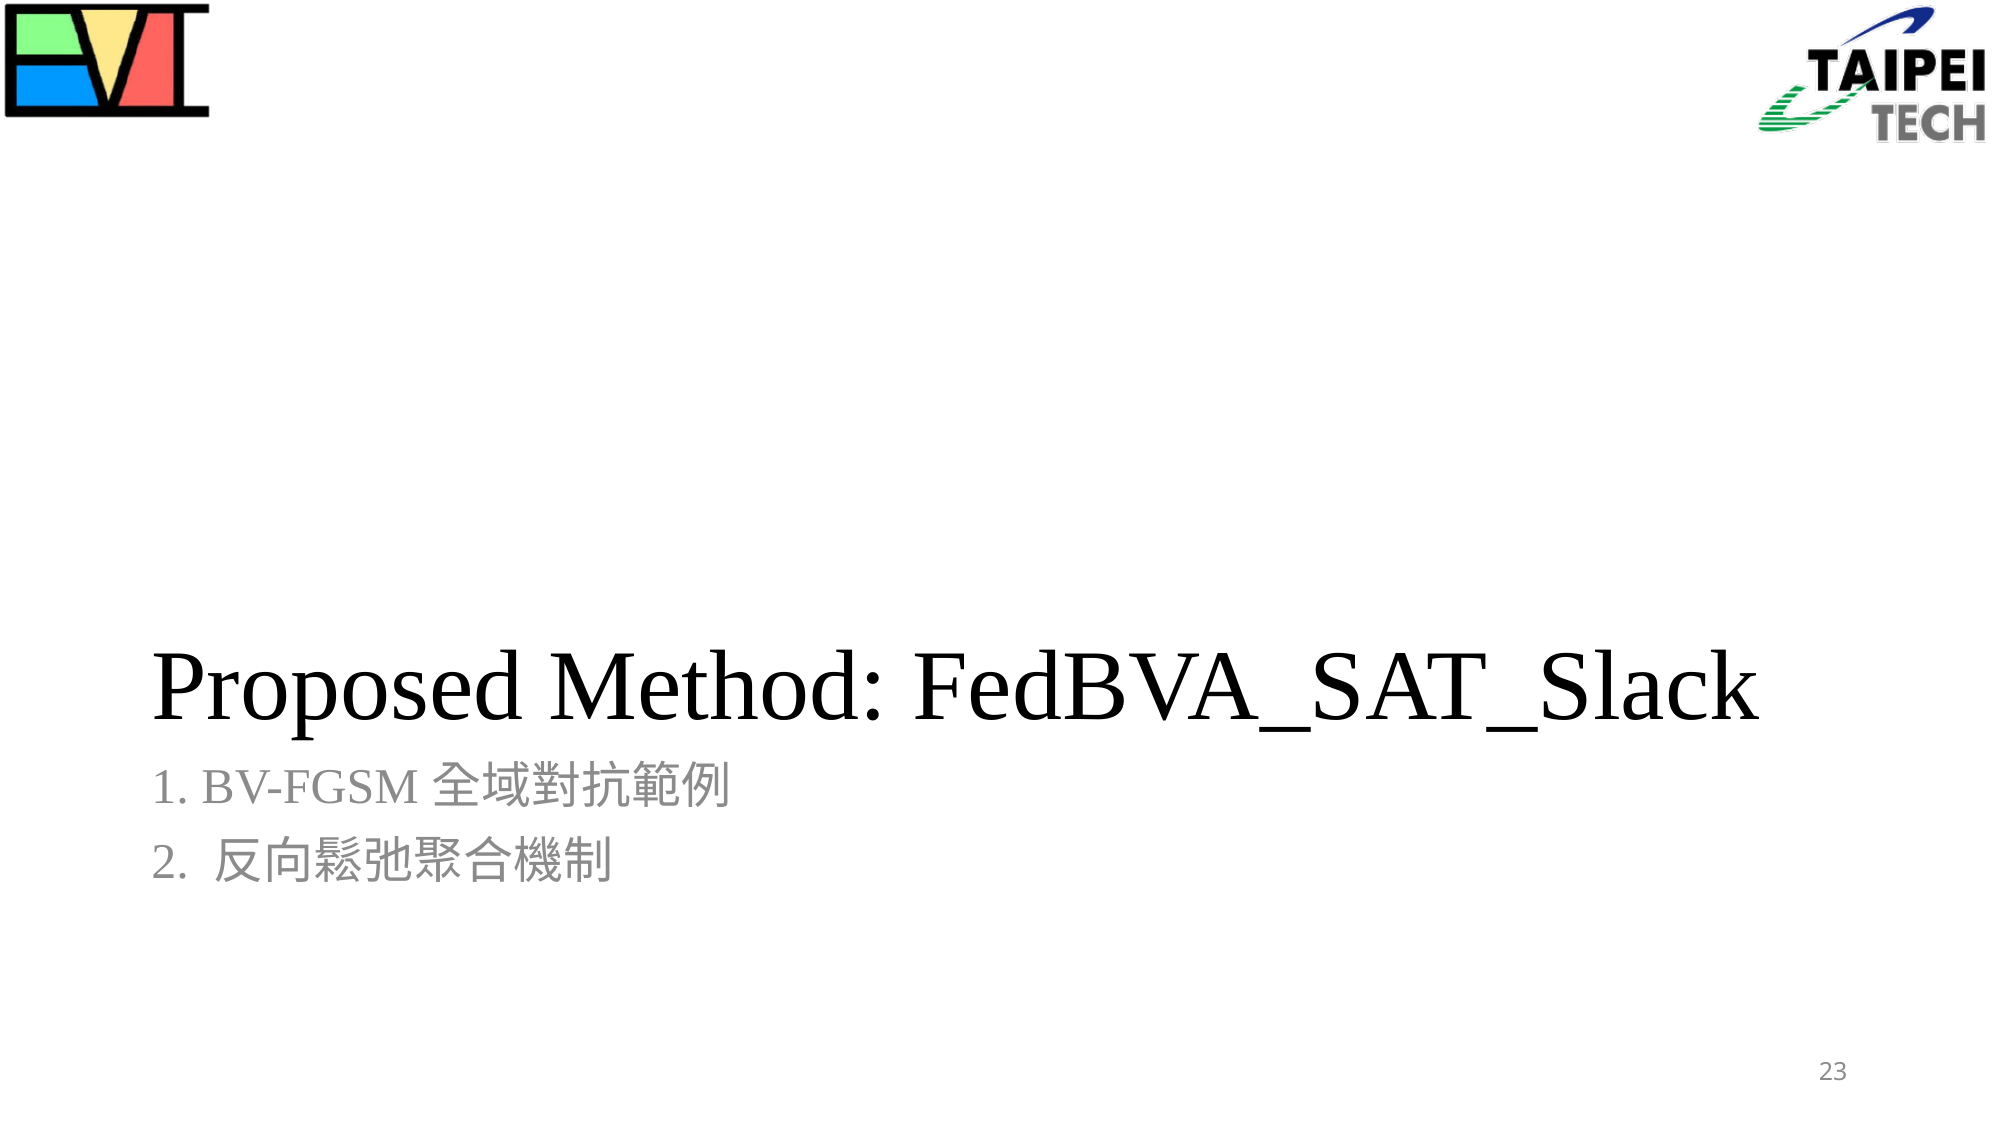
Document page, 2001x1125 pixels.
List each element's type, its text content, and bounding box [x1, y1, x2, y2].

title Proposed Method: FedBVA_SAT_Slack [136, 280, 1862, 749]
slide_number 23 [1412, 1042, 1863, 1103]
picture [1743, 0, 2000, 150]
picture [0, 0, 215, 121]
list 1. BV-FGSM全域對抗範例 2. 反向鬆弛聚合機制 [136, 752, 1862, 999]
